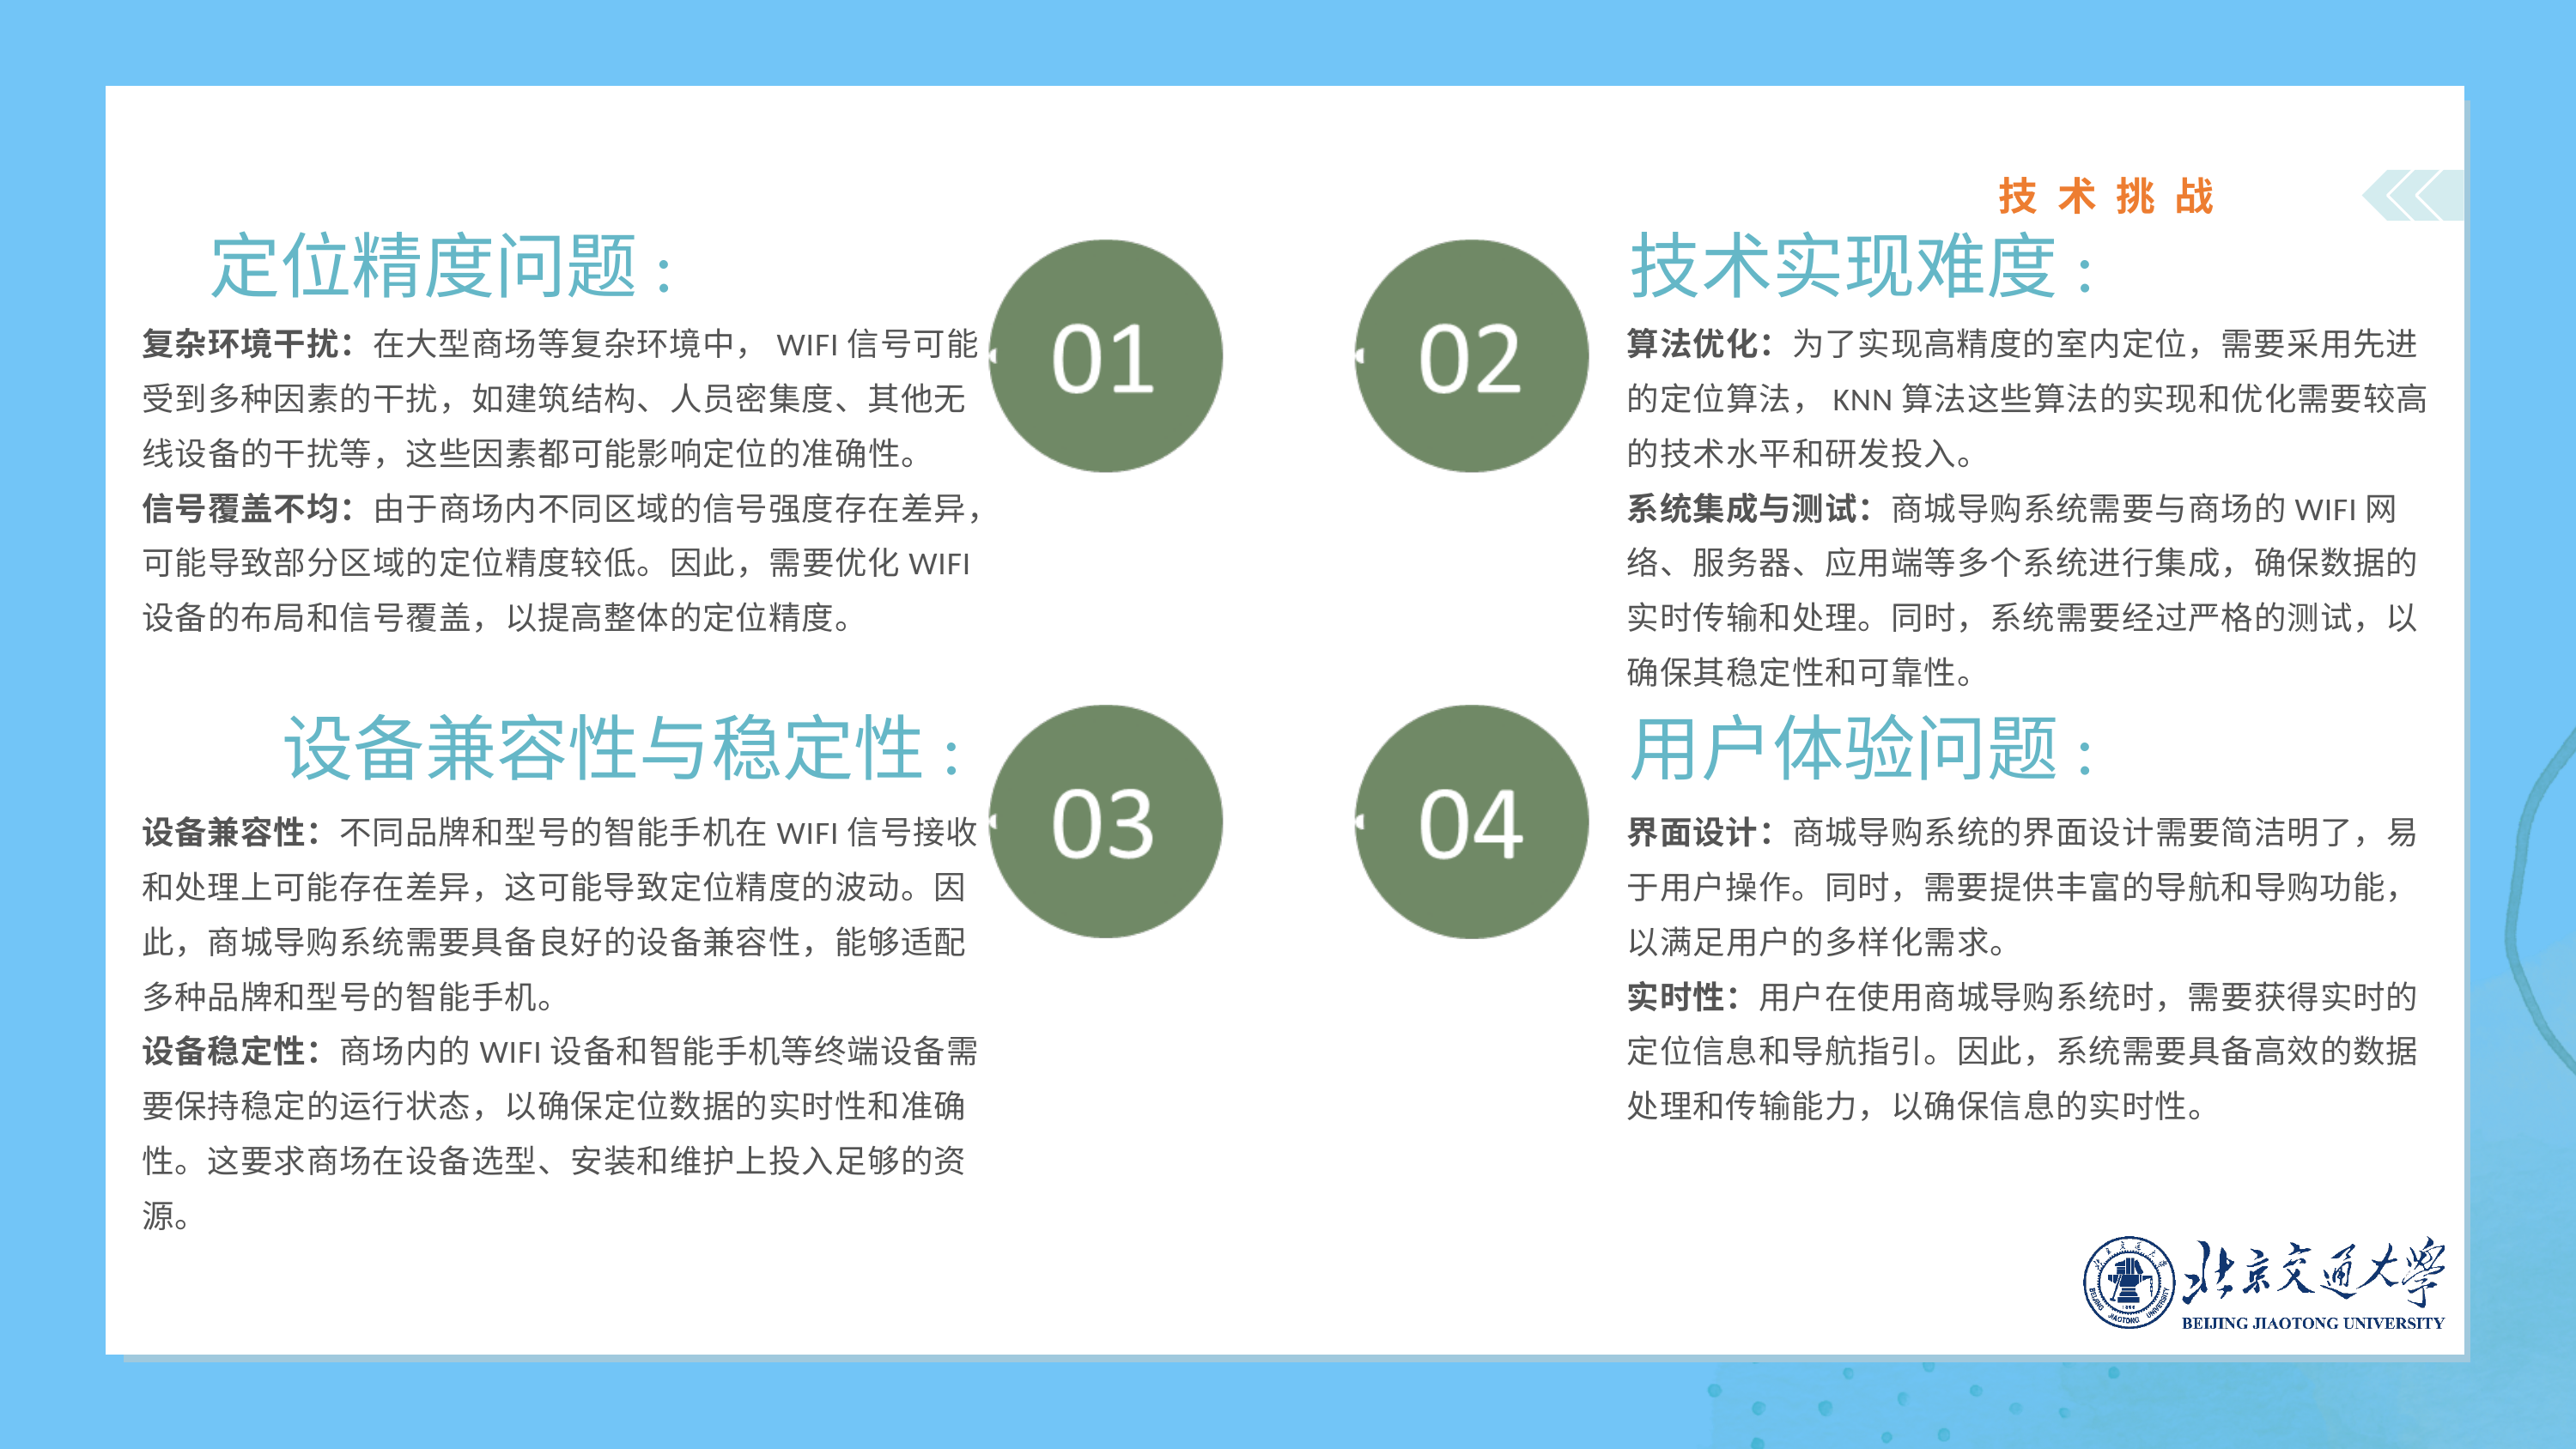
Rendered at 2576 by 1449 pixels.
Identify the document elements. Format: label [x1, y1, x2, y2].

text_box [105, 85, 2471, 1363]
picture [985, 705, 1224, 952]
picture [1666, 821, 2576, 1449]
picture [985, 239, 1224, 487]
picture [1352, 239, 1592, 487]
text_box [1998, 166, 2464, 225]
picture [1352, 705, 1592, 952]
